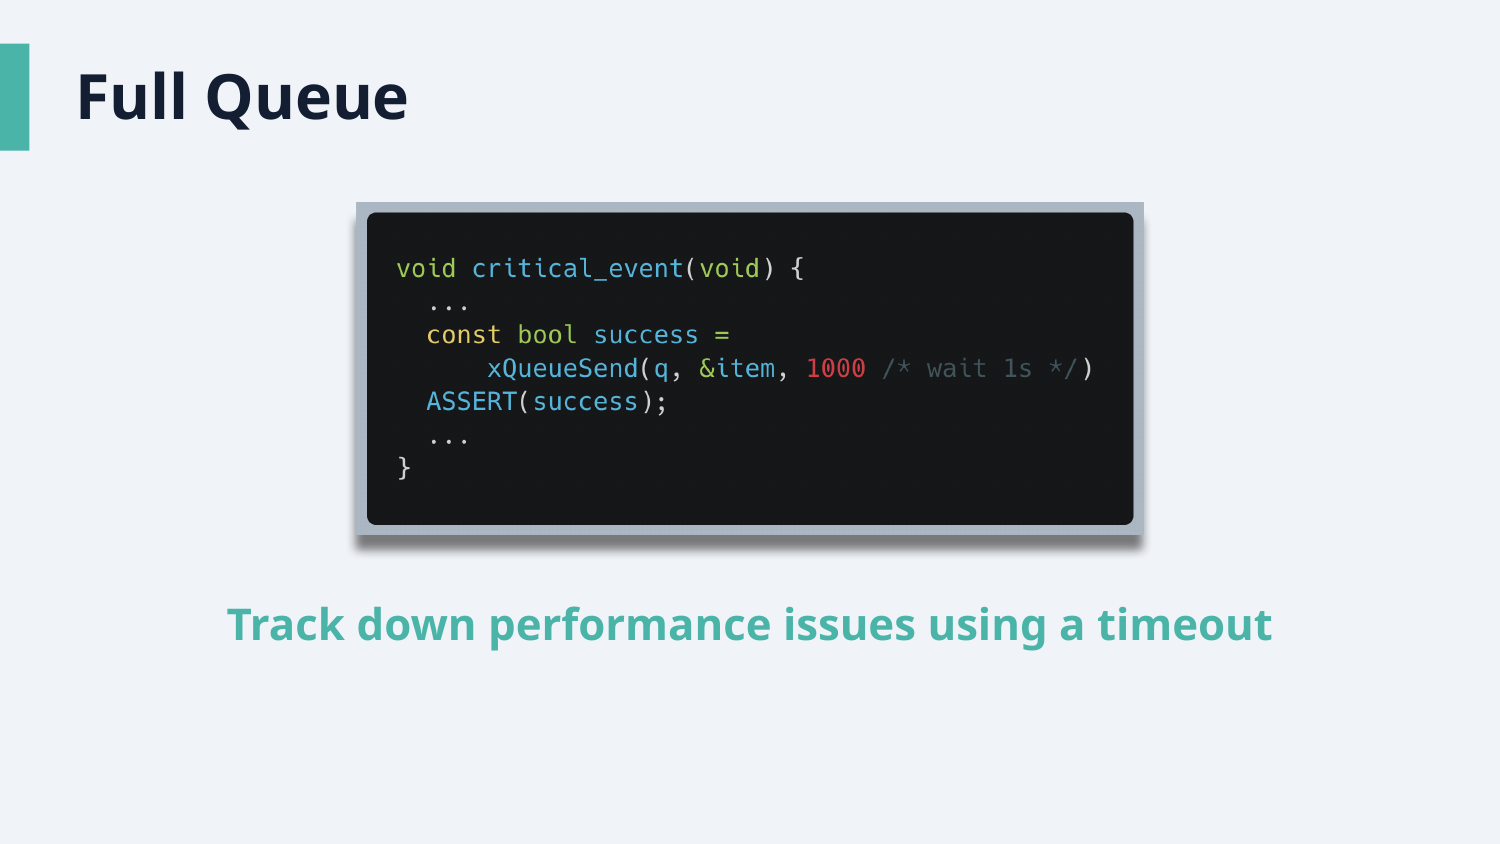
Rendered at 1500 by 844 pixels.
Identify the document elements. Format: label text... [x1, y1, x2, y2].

picture [356, 201, 1144, 535]
text_box Track down performance issues using a timeout [206, 596, 1294, 650]
list Full Queue [63, 60, 1403, 546]
